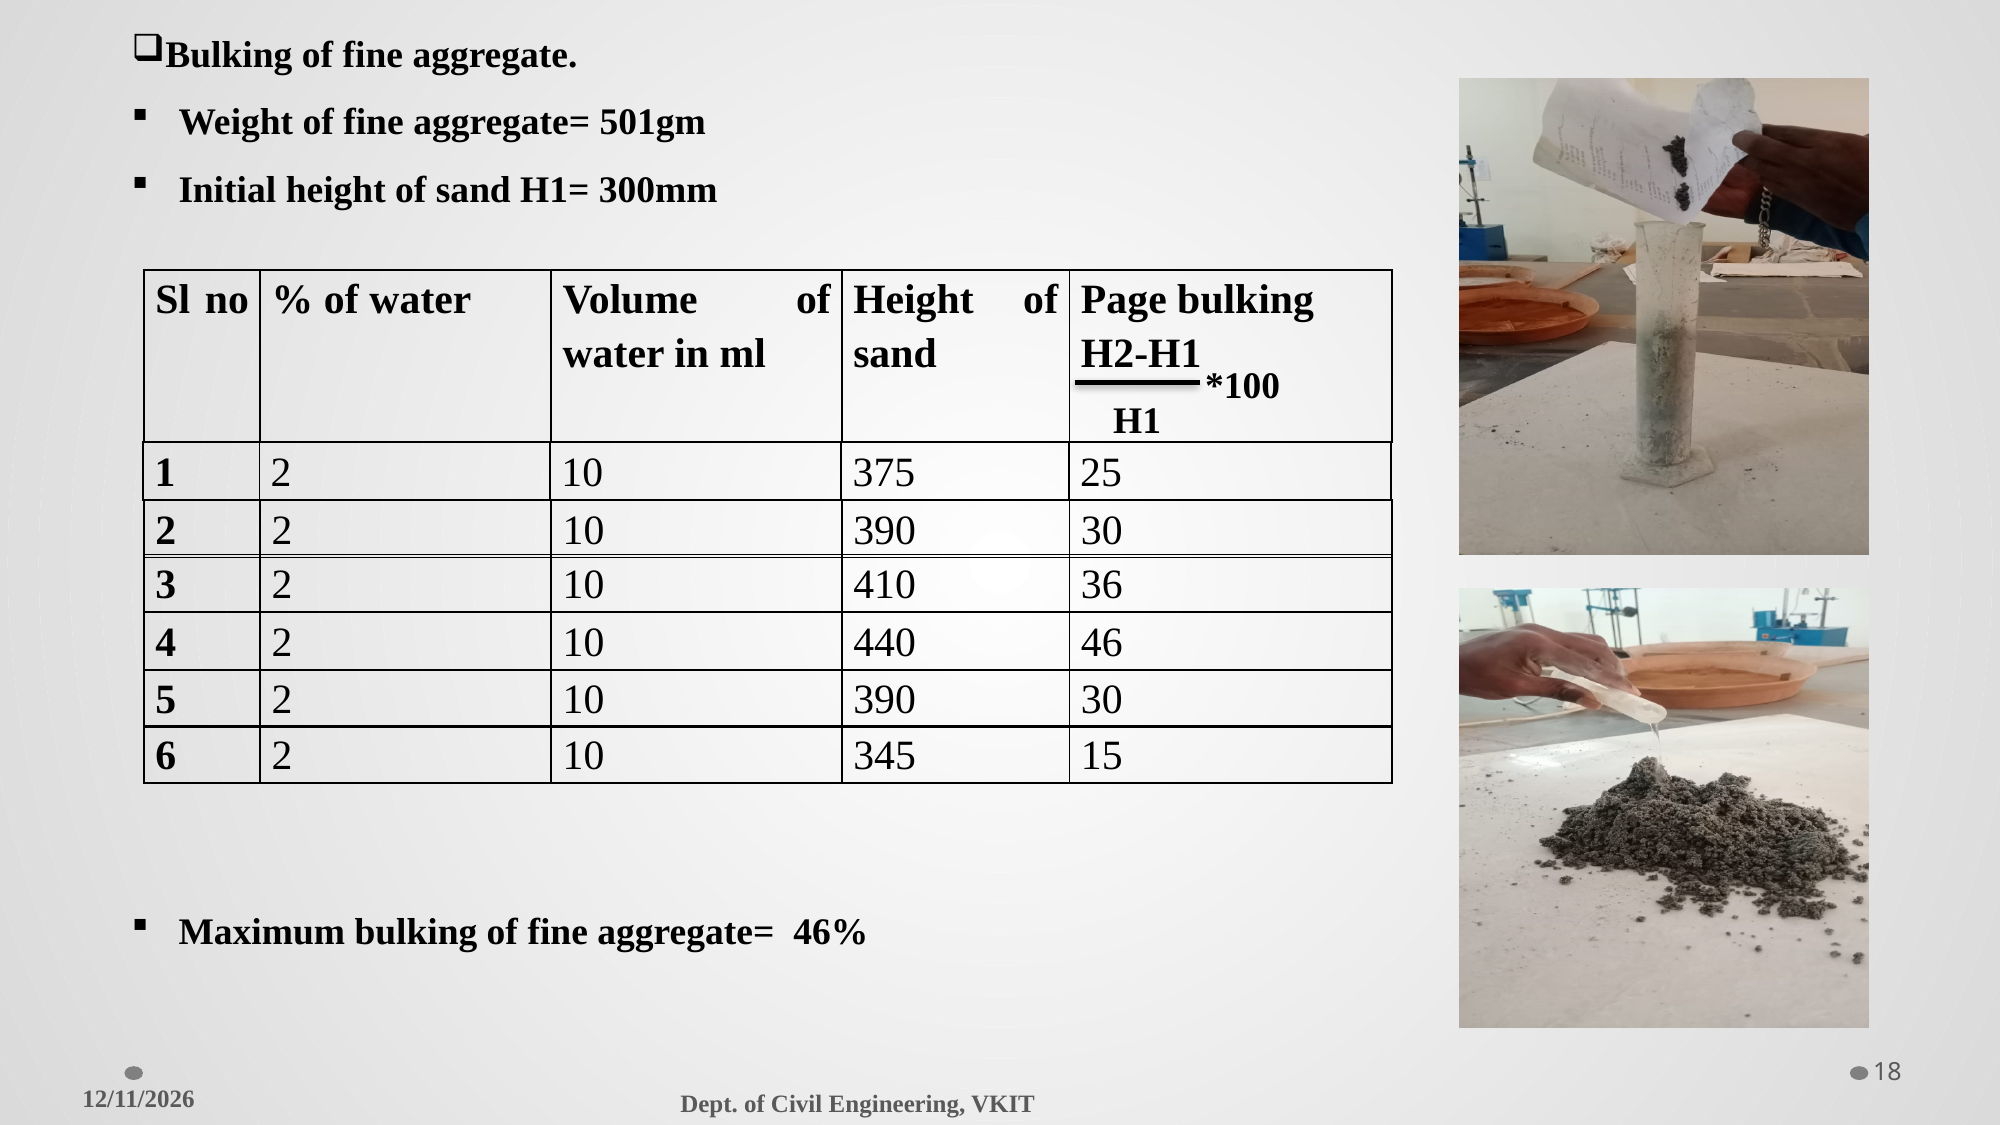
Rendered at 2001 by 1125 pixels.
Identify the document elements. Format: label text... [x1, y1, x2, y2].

table_header 2 [260, 443, 549, 499]
table_header 30 [1070, 670, 1391, 725]
table_header 10 [551, 443, 840, 499]
table_header Page bulking H2-H1 [1070, 271, 1391, 441]
table_header 4 [145, 613, 259, 669]
text_box Bulking of fine aggregate. Weight of fine aggregate= 501gm Initial height of sand H1= 300mm Maximum bulking of fine aggregate= 46% [116, 0, 1869, 960]
table_header 10 [552, 726, 841, 782]
table_header 2 [261, 501, 550, 554]
table_header 2 [261, 726, 550, 782]
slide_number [31, 1067, 203, 1125]
table_header 345 [843, 726, 1069, 782]
table_header 30 [1070, 501, 1391, 554]
table_header 390 [843, 670, 1069, 725]
table_header 2 [145, 501, 259, 554]
table_header 410 [843, 555, 1069, 611]
picture [1459, 588, 1869, 1029]
table_header Height of sand [843, 271, 1069, 441]
table_header 15 [1070, 726, 1391, 782]
table_header 46 [1070, 613, 1391, 669]
table_header 25 [1070, 443, 1390, 499]
text_box H1 [1098, 390, 1177, 449]
table_header 10 [552, 555, 841, 611]
table_header 6 [145, 726, 259, 782]
table_header 375 [842, 443, 1068, 499]
table_header 390 [843, 501, 1069, 554]
table_header 5 [145, 670, 259, 725]
table_header % of water [261, 271, 550, 441]
table_header 10 [552, 501, 841, 554]
table_header 2 [261, 613, 550, 669]
table_header 2 [261, 670, 550, 725]
table_header Sl no [145, 271, 259, 441]
table_header Volume of water in ml [552, 271, 841, 441]
table_header 10 [552, 670, 841, 725]
picture [1459, 78, 1869, 555]
table_header 3 [145, 555, 259, 611]
table_header 10 [552, 613, 841, 669]
table_header 1 [144, 443, 259, 499]
footer Dept. of Civil Engineering, VKIT [672, 1072, 1296, 1125]
table_header 2 [261, 555, 550, 611]
slide_number 18 [1868, 1042, 1992, 1103]
table_header 440 [843, 613, 1069, 669]
table_header 36 [1070, 555, 1391, 611]
text_box *100 [1190, 353, 1296, 414]
